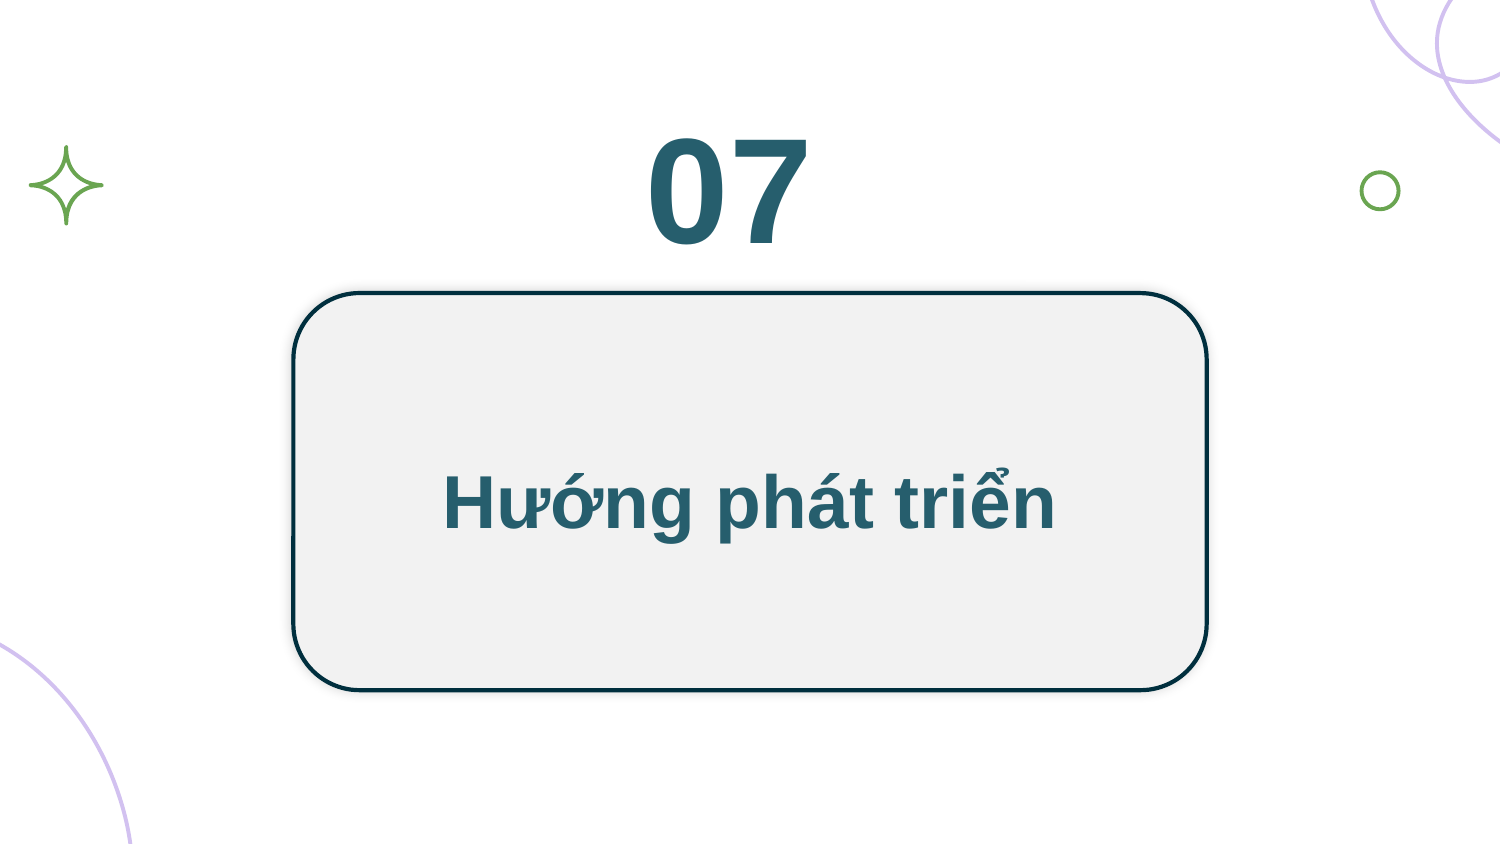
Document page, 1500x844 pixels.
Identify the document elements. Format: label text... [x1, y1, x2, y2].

text_box Hướng phát triển [293, 352, 1207, 646]
text_box [297, 646, 1203, 691]
text_box 07 [617, 74, 883, 294]
text_box [293, 293, 1207, 352]
